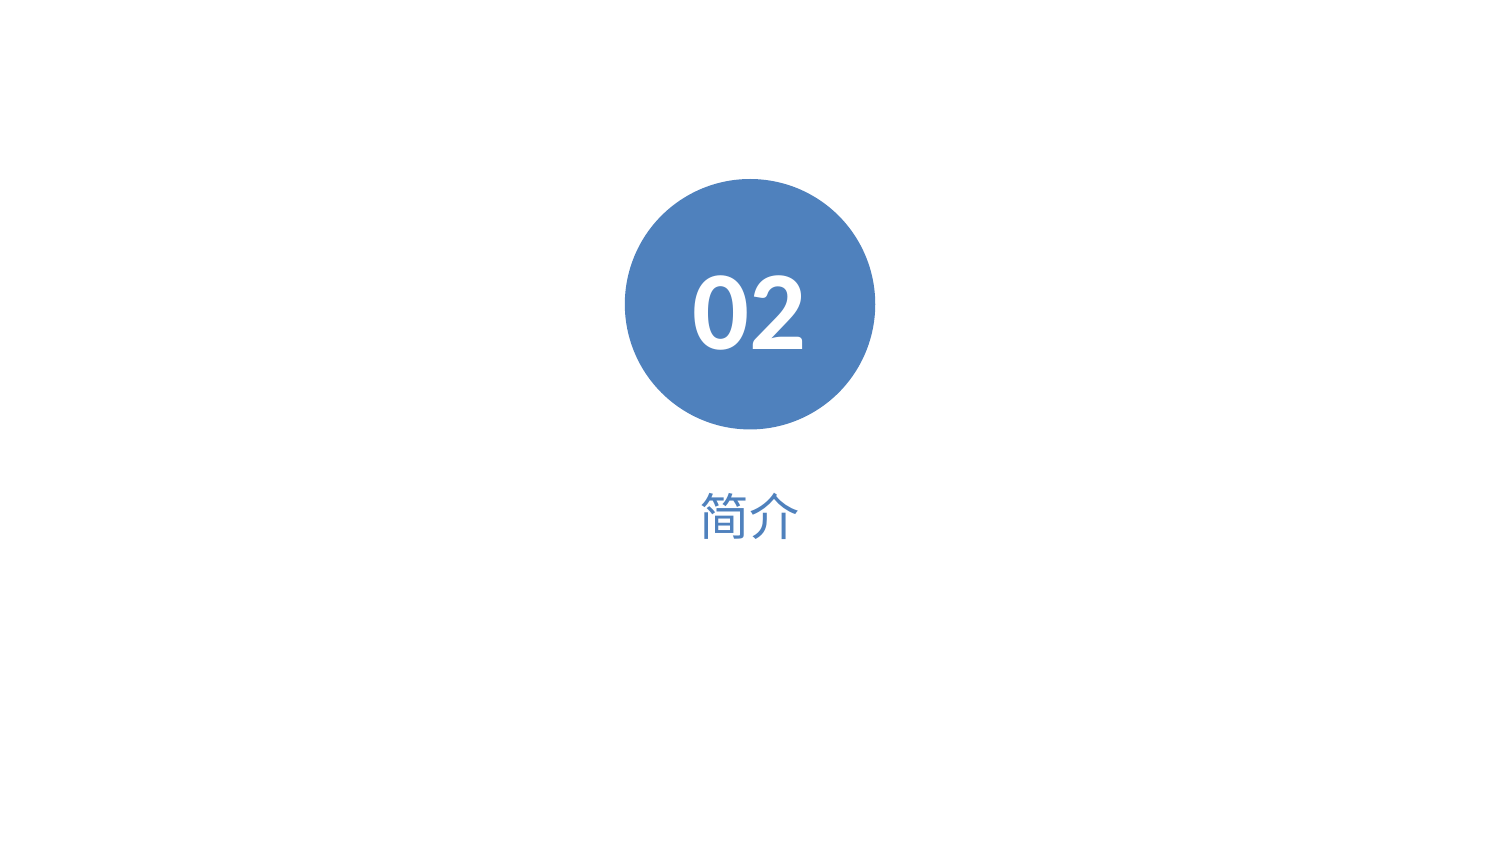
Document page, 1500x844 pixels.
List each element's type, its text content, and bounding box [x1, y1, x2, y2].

text_box 简介 [358, 477, 1142, 553]
text_box 02 [622, 176, 878, 432]
